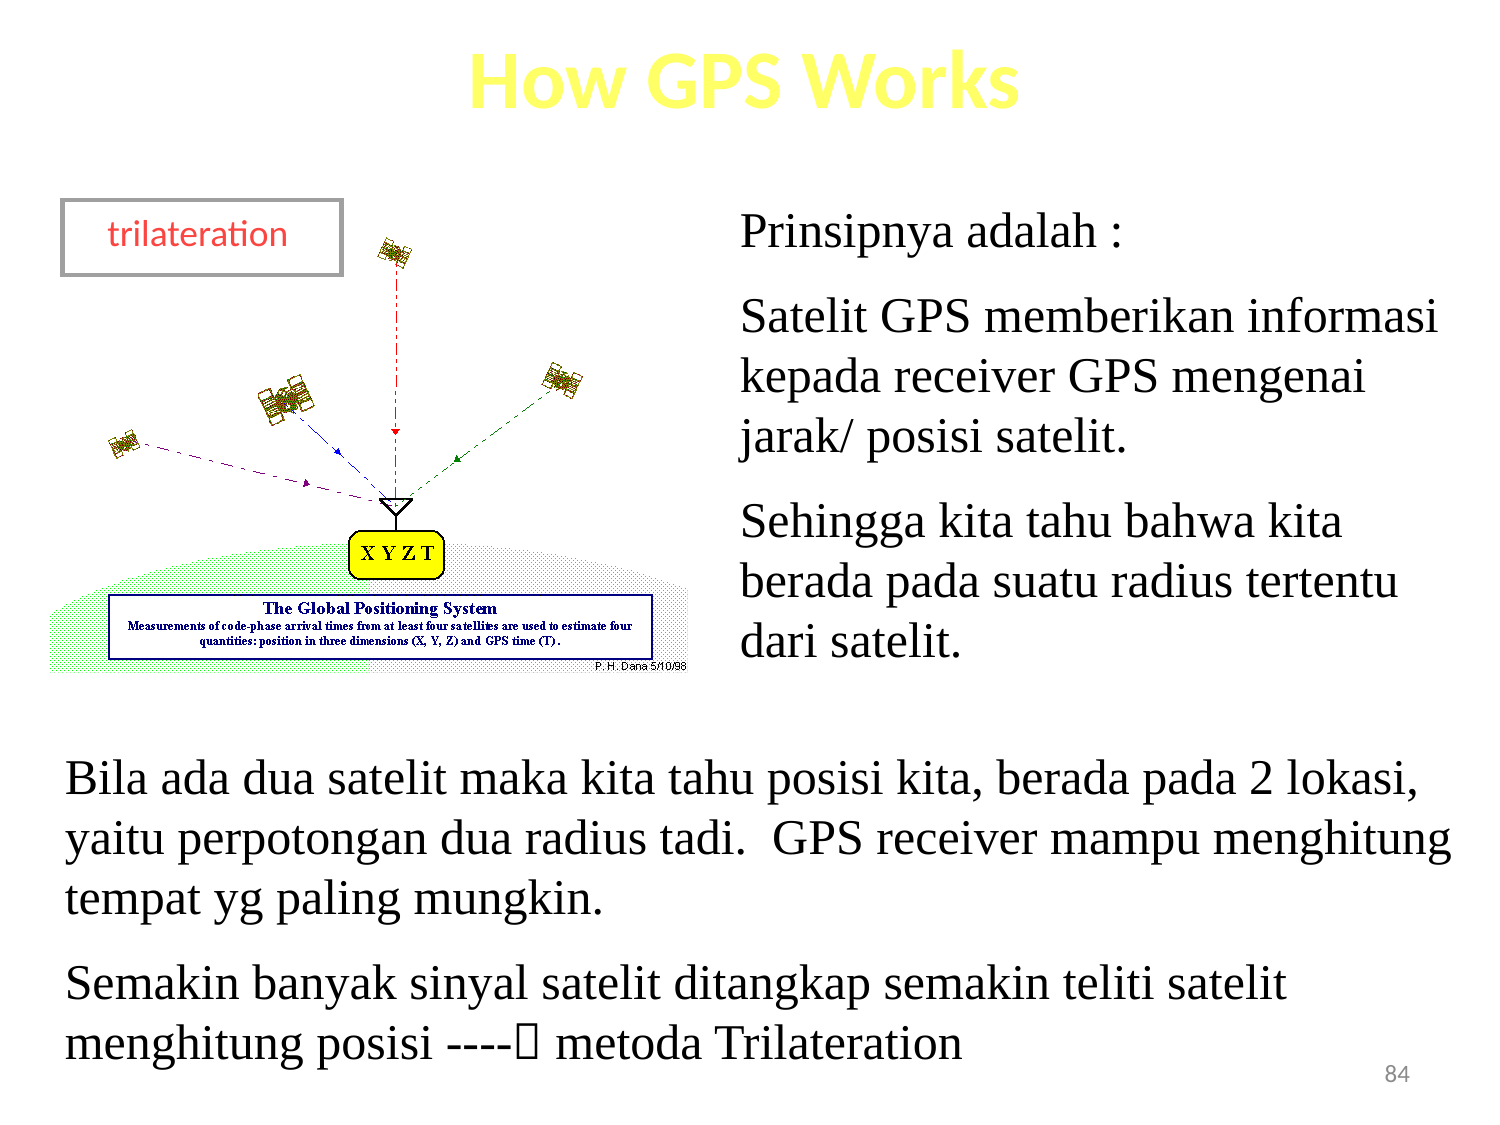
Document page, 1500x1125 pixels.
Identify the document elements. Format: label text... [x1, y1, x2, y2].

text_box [62, 199, 343, 276]
text_box How GPS Works [312, 62, 1177, 188]
picture [49, 187, 688, 673]
slide_number 84 [1074, 1042, 1425, 1103]
text_box Bila ada dua satelit maka kita tahu posisi kita, berada pada 2 lokasi, yaitu perpotongan dua radius tadi. GPS receiver mampu menghitung tempat yg paling mungkin. Semakin banyak sinyal satelit ditangkap semakin teliti satelit menghitung posisi ---- metoda Trilateration [49, 737, 1475, 1078]
text_box Prinsipnya adalah : Satelit GPS memberikan informasi kepada receiver GPS mengenai jarak/ posisi satelit. Sehingga kita tahu bahwa kita berada pada suatu radius tertentu dari satelit. [725, 190, 1500, 676]
